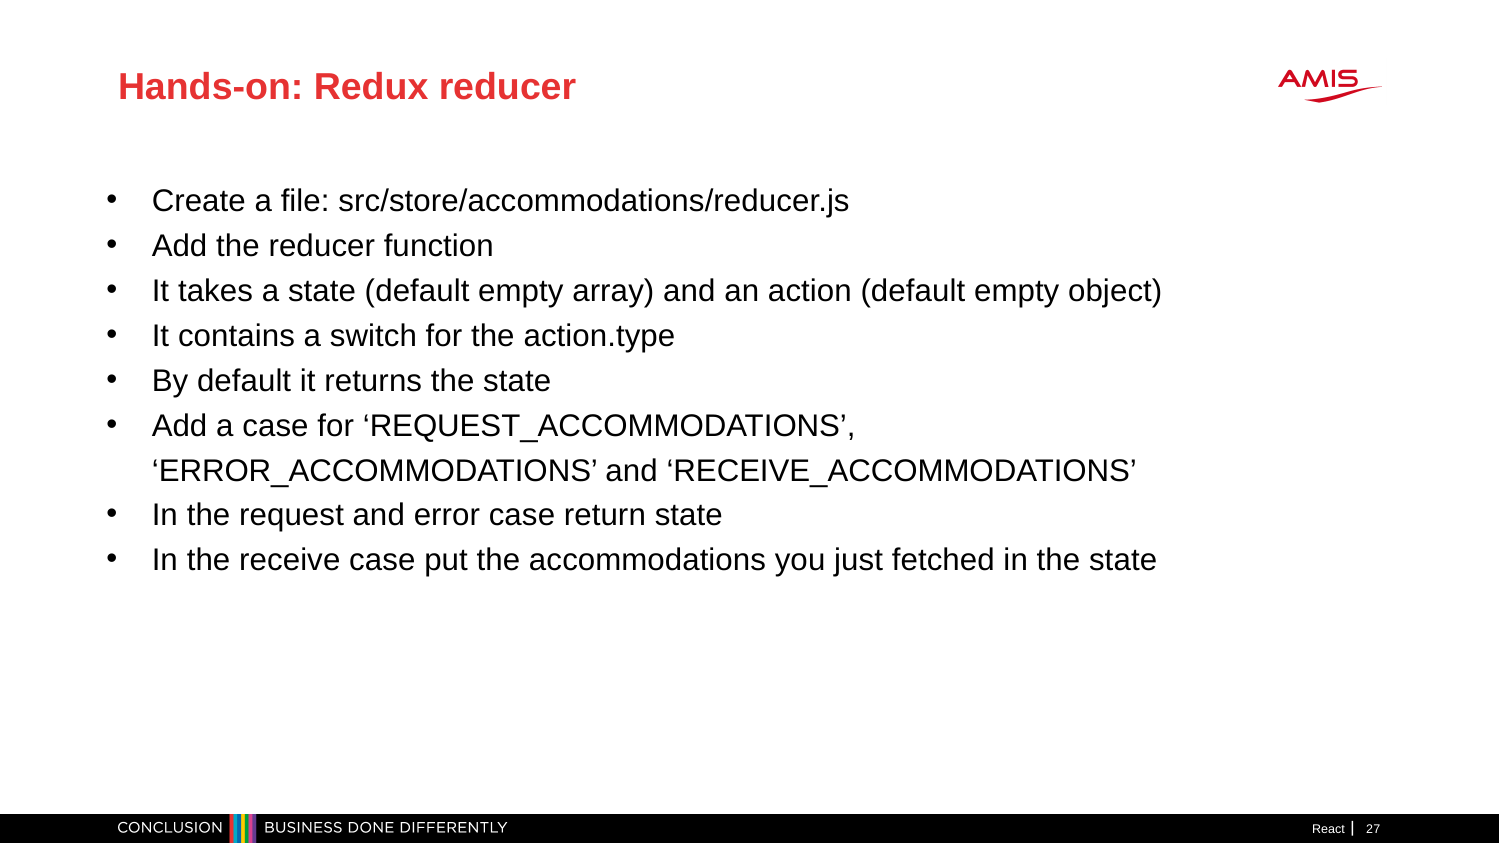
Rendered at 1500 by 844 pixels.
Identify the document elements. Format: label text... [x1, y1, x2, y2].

picture [0, 814, 236, 843]
text_box Create a file: src/store/accommodations/reducer.js Add the reducer function It takes a state (default empty array) and an action (default empty object) It contains a switch for the action.type By default it returns the state Add a case for ‘REQUEST_ACCOMMODATIONS’, ‘ERROR_ACCOMMODATIONS’ and ‘RECEIVE_ACCOMMODATIONS’ In the request and error case return state In the receive case put the accommodations you just fetched in the state [104, 128, 1190, 765]
text_box React [814, 820, 1345, 837]
text_box Hands-on: Redux reducer [118, 47, 1204, 129]
picture [239, 814, 1499, 843]
picture [1204, 58, 1387, 105]
text_box <number> [1358, 820, 1381, 837]
